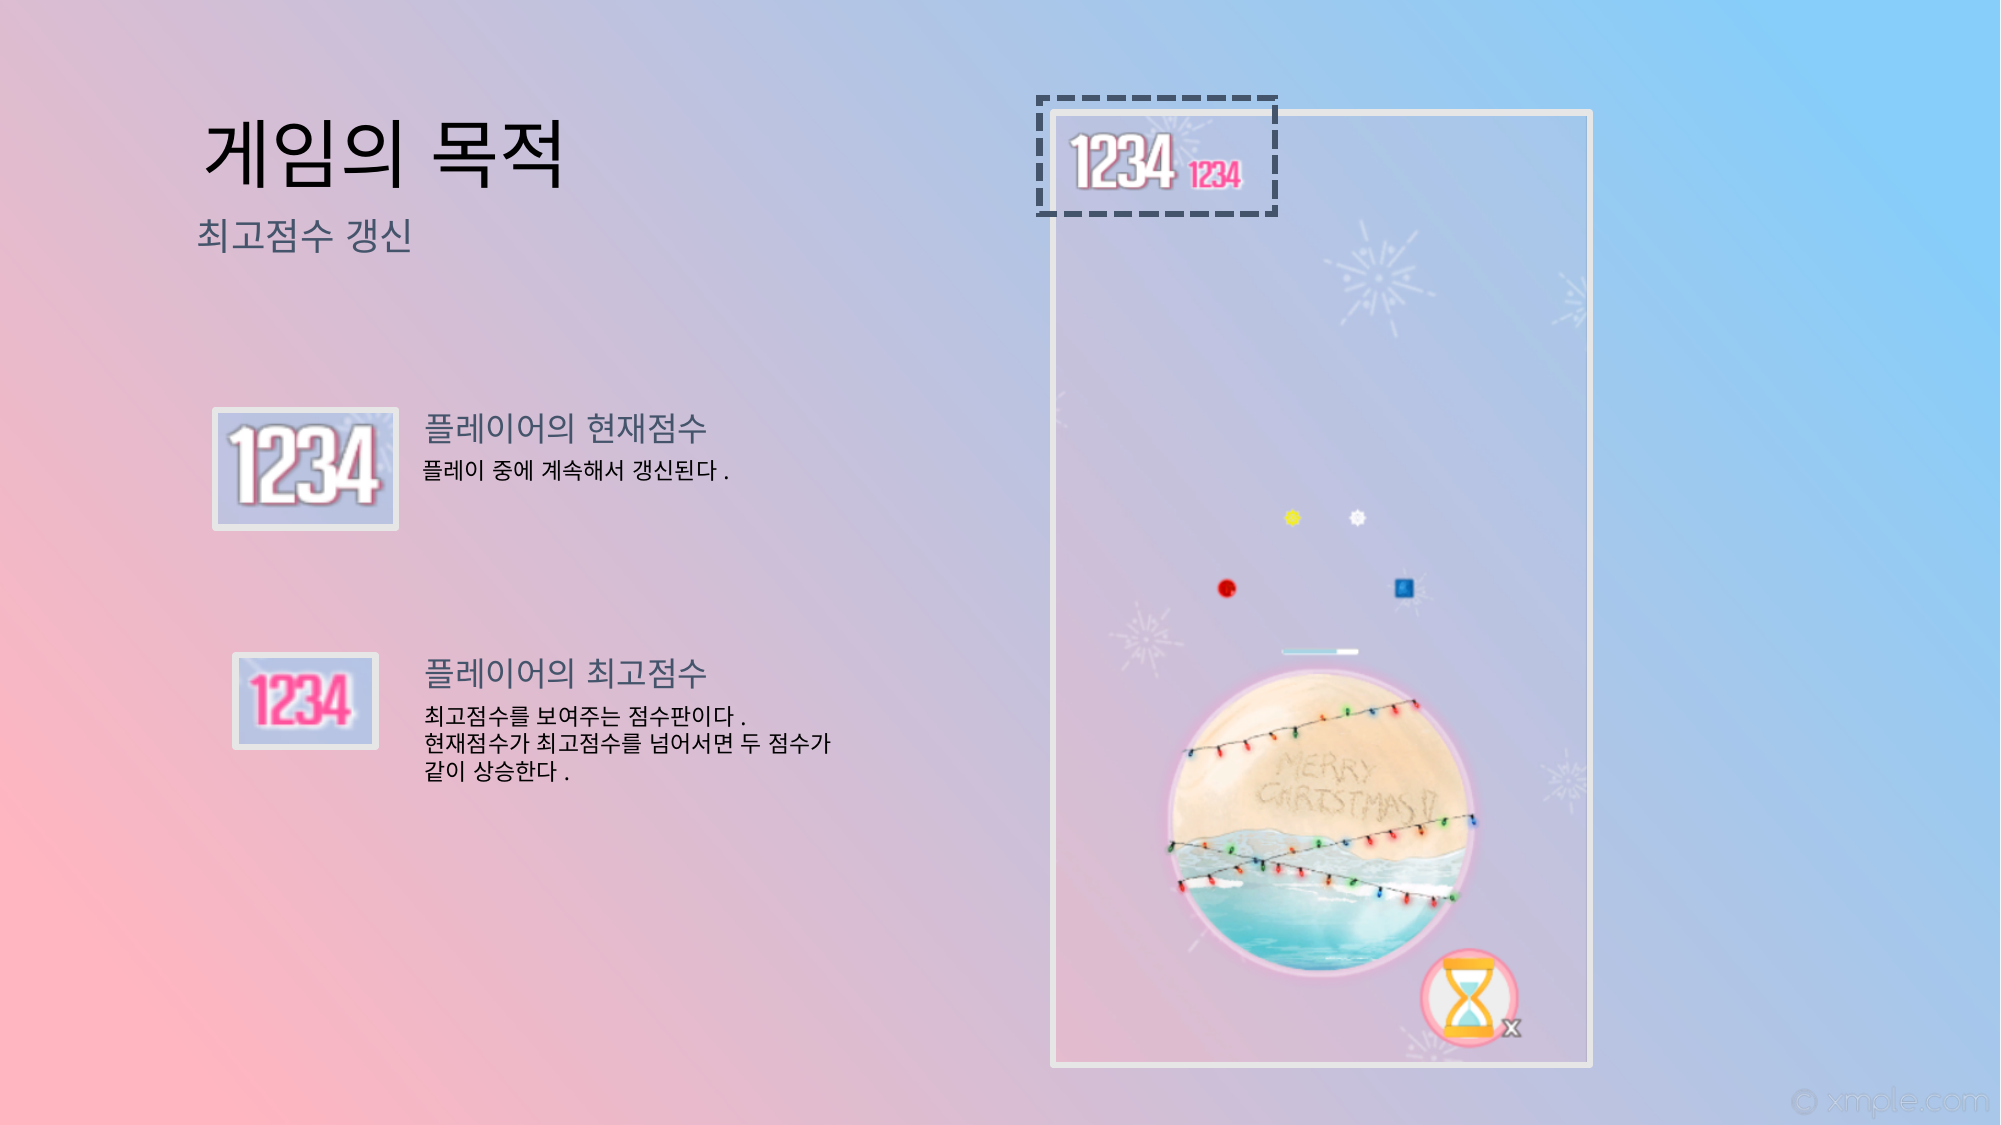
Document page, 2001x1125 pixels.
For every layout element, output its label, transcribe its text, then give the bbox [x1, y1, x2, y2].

text_box 최고점수를 보여주는 점수판이다. 현재점수가 최고점수를 넘어서면 두 점수가 같이 상승한다. [409, 695, 855, 793]
text_box [1039, 97, 1276, 215]
picture [0, 0, 2001, 1125]
text_box 플레이 중에 계속해서 갱신된다. [407, 449, 745, 492]
text_box 플레이어의 최고점수 [409, 645, 724, 695]
text_box 최고점수 갱신 [182, 205, 429, 266]
text_box 플레이어의 현재점수 [409, 400, 724, 449]
text_box 게임의 목적 [187, 99, 584, 205]
